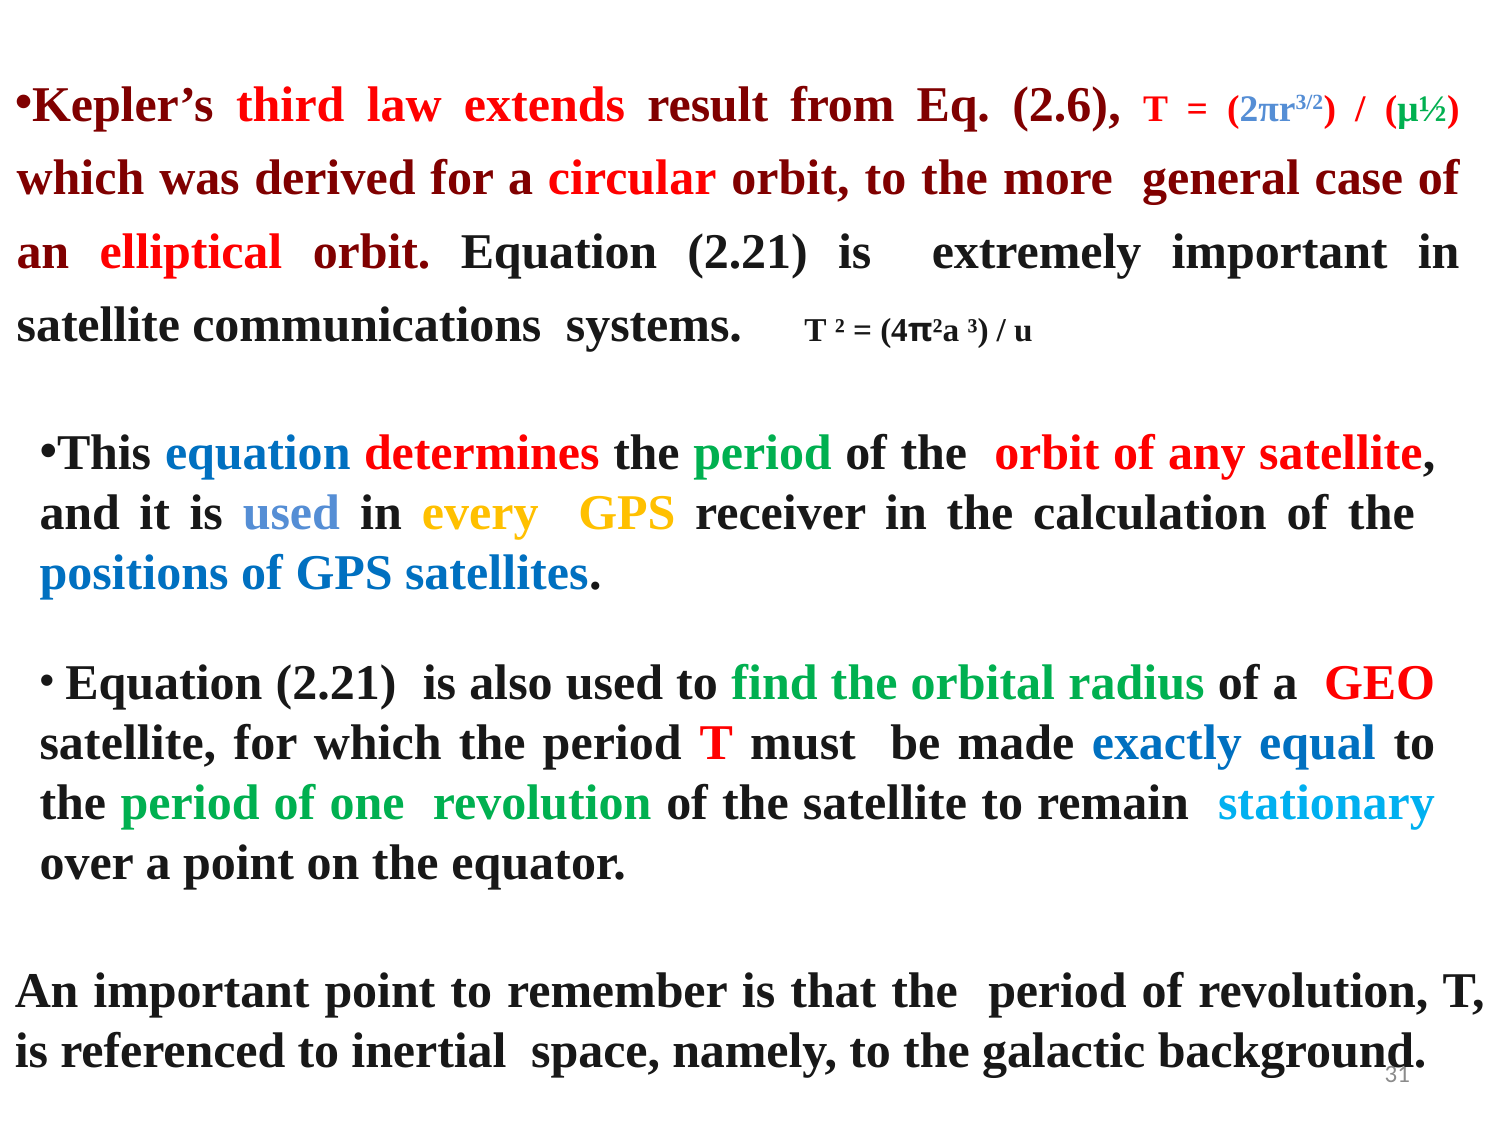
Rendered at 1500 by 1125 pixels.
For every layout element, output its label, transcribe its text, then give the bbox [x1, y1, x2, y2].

slide_number 31 [1074, 1042, 1425, 1103]
text_box Kepler’s third law extends result from Eq. (2.6), T = (2πr3/2) / (μ½) which was derived for a circular orbit, to the more general case of an elliptical orbit. Equation (2.21) is extremely important in satellite communications systems. T ² = (4π²a ³) / u [0, 49, 1475, 359]
text_box This equation determines the period of the orbit of any satellite, and it is used in every GPS receiver in the calculation of the positions of GPS satellites. Equation (2.21) is also used to find the orbital radius of a GEO satellite, for which the period T must be made exactly equal to the period of one revolution of the satellite to remain stationary over a point on the equator. [24, 412, 1450, 898]
text_box An important point to remember is that the period of revolution, T, is referenced to inertial space, namely, to the galactic background. [0, 949, 1500, 1085]
